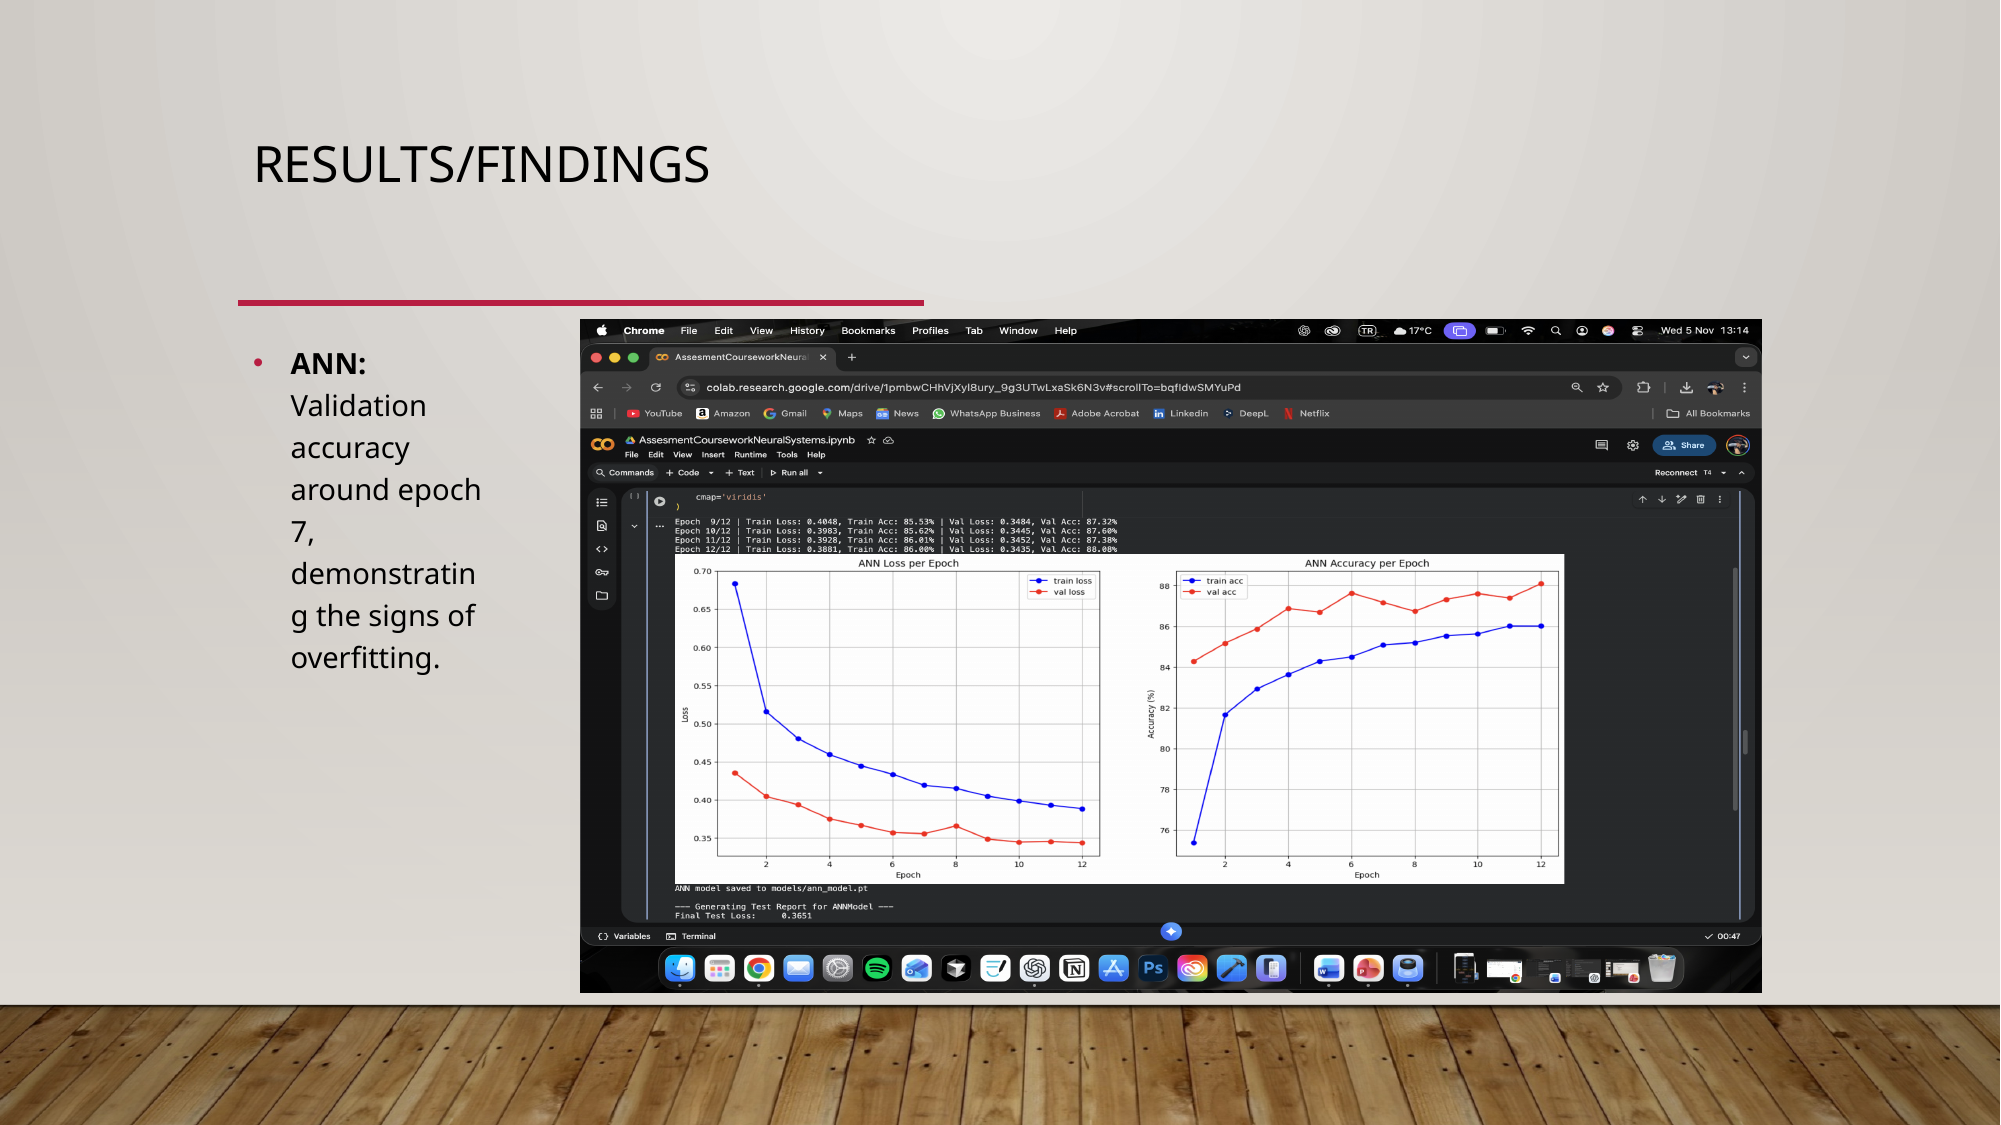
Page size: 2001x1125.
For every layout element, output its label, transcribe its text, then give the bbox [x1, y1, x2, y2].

title Results/fındıngs [238, 131, 924, 302]
text_box [0, 330, 2000, 1004]
picture [0, 1006, 2000, 1125]
text_box [0, 0, 2000, 330]
list ANN: Validation accuracy around epoch 7, demonstrating the signs of overfitting. [238, 330, 509, 897]
picture [580, 319, 1763, 994]
